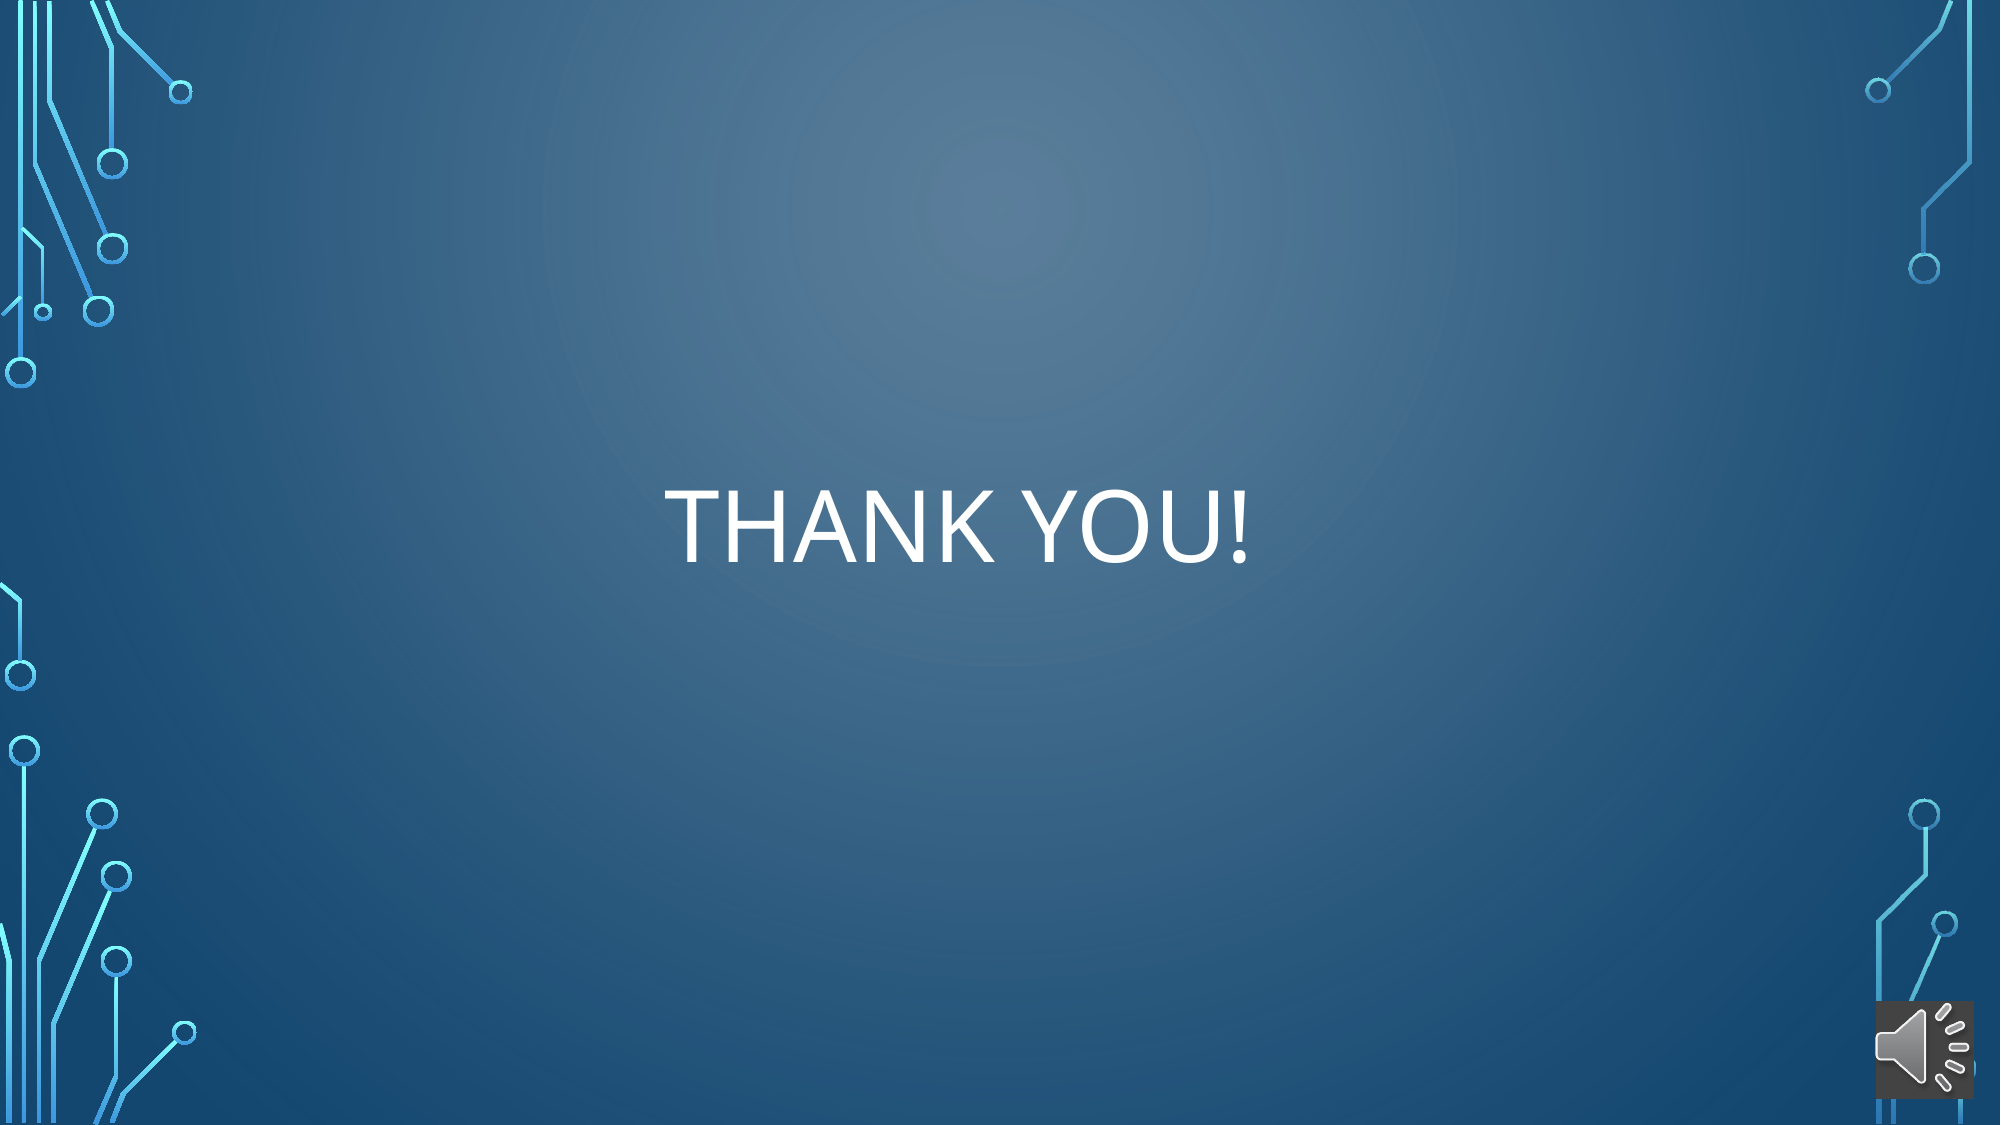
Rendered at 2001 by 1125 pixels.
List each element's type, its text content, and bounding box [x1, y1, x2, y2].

picture [1874, 999, 1976, 1101]
title Thank you! [274, 112, 1644, 592]
